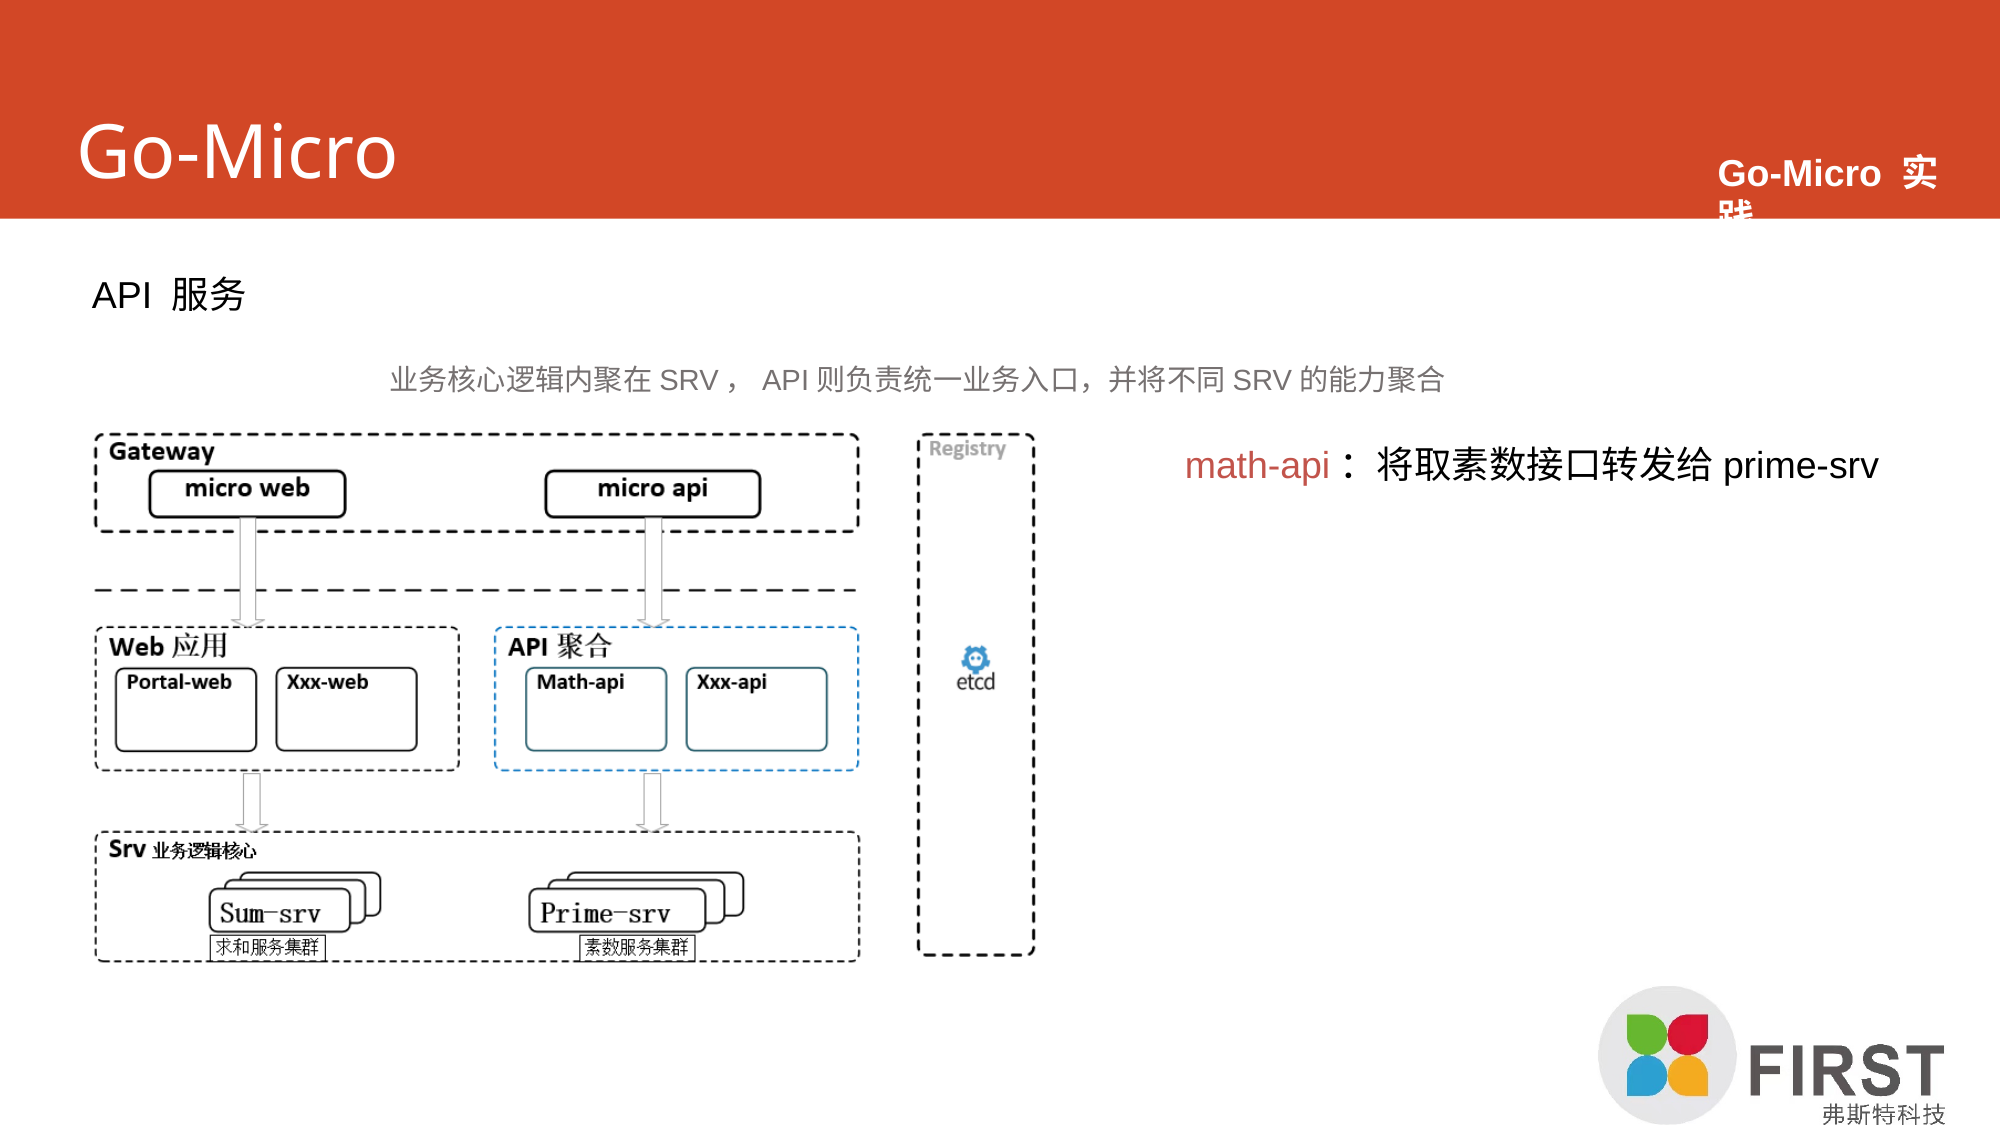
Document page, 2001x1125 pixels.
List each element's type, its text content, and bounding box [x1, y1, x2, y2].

text_box 业务核心逻辑内聚在SRV，API则负责统一业务入口，并将不同SRV的能力聚合 [374, 353, 1461, 404]
title Go-Micro [61, 2, 1081, 202]
text_box Go-Micro 实践 [1590, 141, 1988, 247]
picture [77, 420, 1053, 979]
text_box math-api：将取素数接口转发给prime-srv [1170, 433, 1939, 493]
text_box API 服务 [74, 263, 262, 324]
picture [1543, 985, 2000, 1125]
